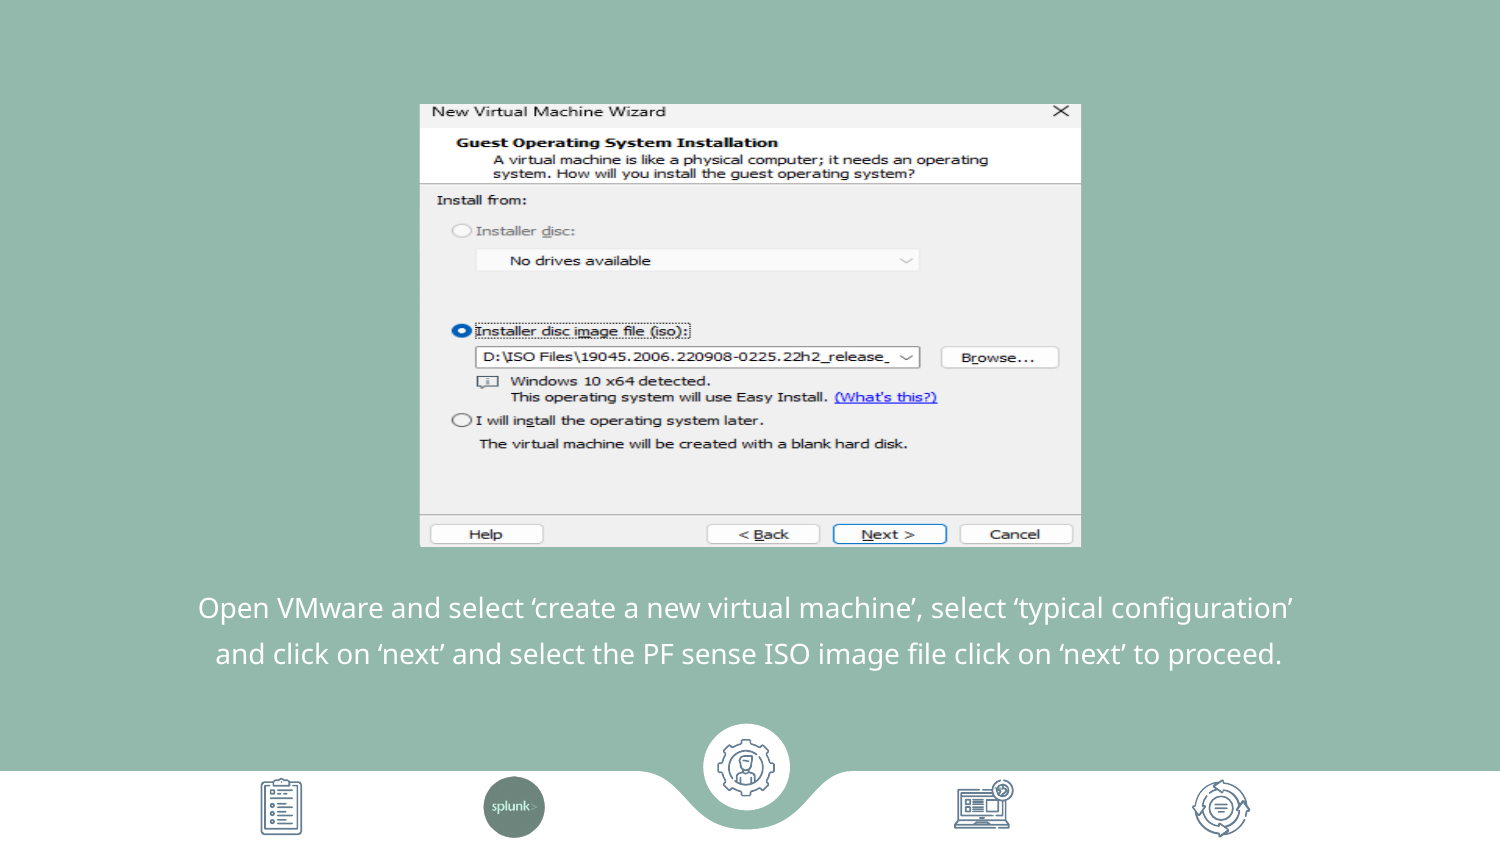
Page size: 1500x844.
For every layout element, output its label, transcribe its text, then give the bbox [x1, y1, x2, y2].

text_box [717, 738, 775, 797]
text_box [717, 780, 776, 833]
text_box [1191, 779, 1251, 838]
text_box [954, 779, 1014, 829]
list Open VMware and select ‘create a new virtual machine’, select ‘typical configuration’ and click on ‘next’ and select the PF sense ISO image file click on ‘next’ to proceed. [121, 586, 1379, 693]
picture [469, 765, 559, 844]
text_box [260, 777, 302, 836]
text_box a [559, 769, 1500, 844]
text_box a [0, 769, 469, 844]
picture [419, 103, 1082, 547]
text_box [702, 722, 792, 801]
